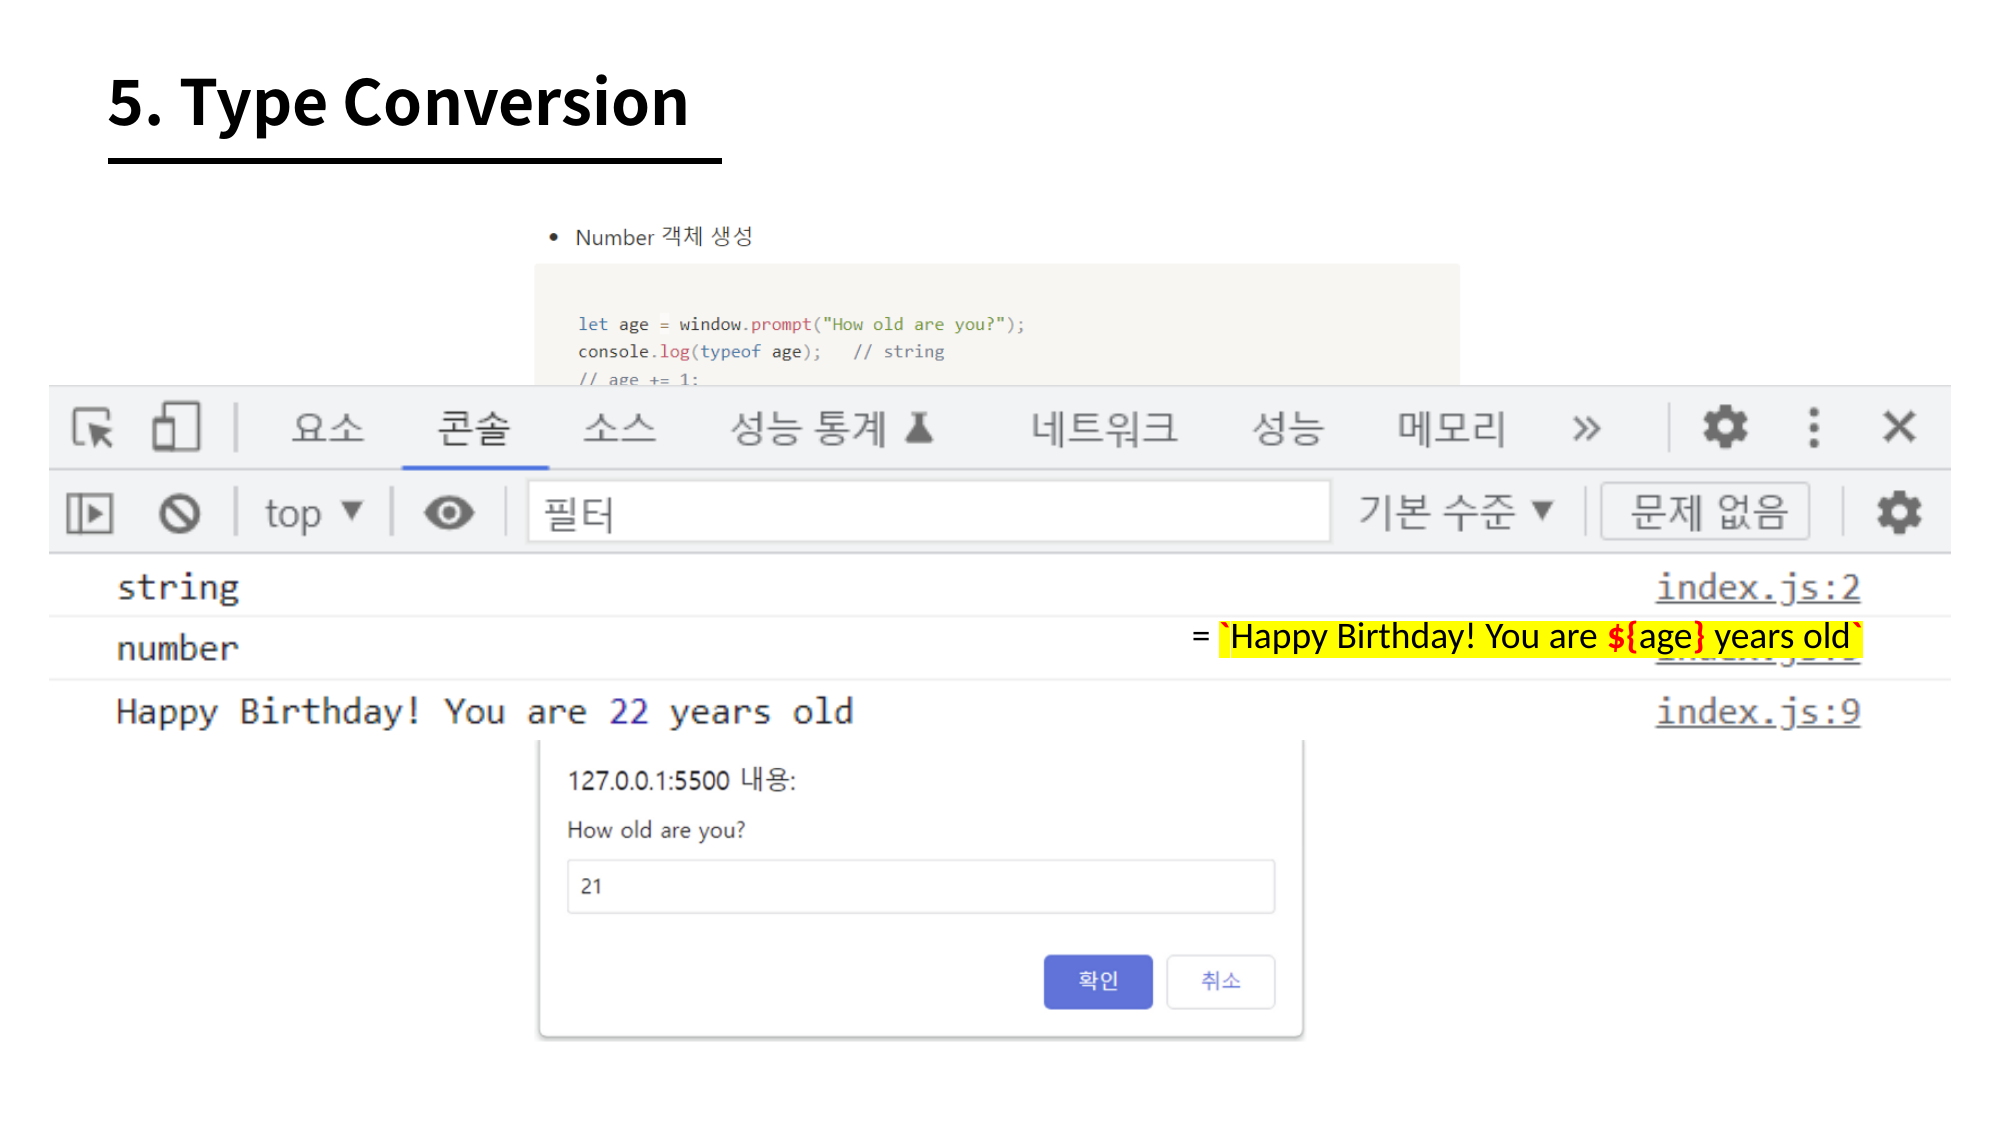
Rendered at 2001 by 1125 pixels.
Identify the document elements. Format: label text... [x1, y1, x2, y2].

text_box 5. Type Conversion [92, 55, 707, 146]
picture [49, 219, 1951, 1048]
